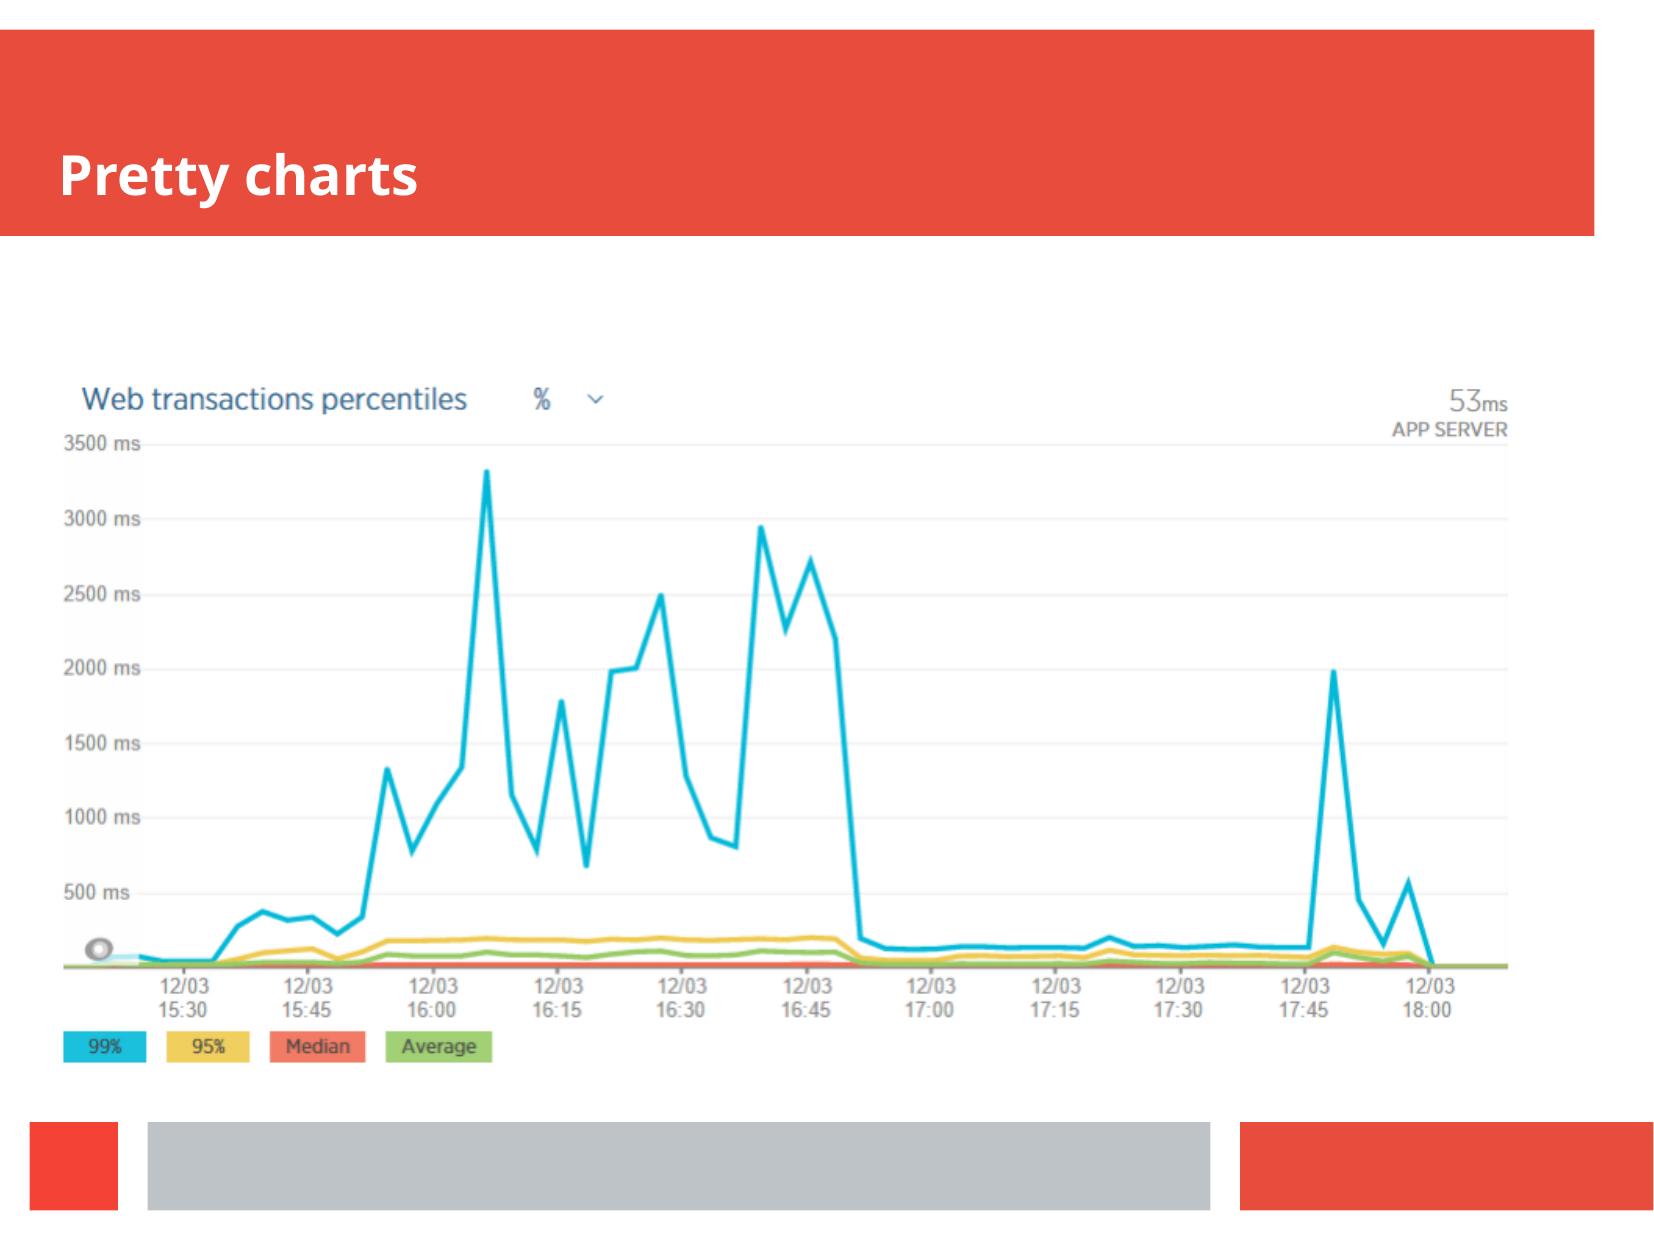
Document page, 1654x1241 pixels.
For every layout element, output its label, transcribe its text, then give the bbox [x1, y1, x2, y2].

text_box [59, 324, 1565, 1093]
picture [48, 377, 1524, 1066]
text_box Pretty charts [59, 59, 1595, 207]
